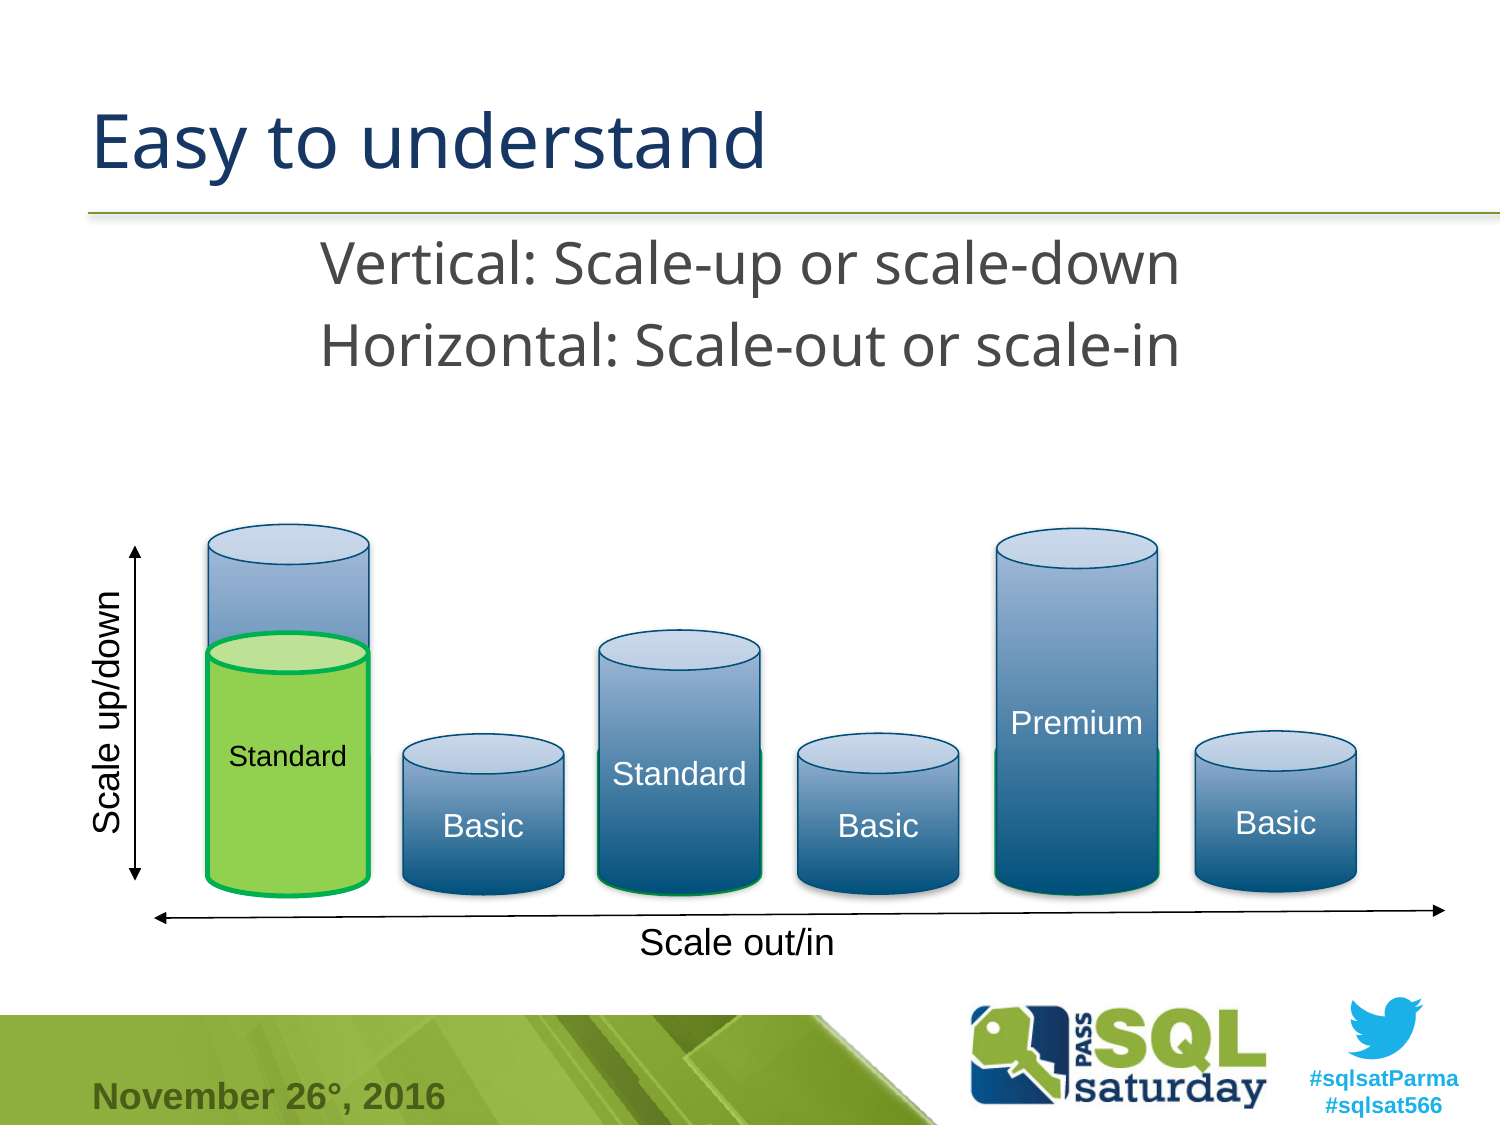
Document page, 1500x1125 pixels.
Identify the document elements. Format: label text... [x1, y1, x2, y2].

list Vertical: Scale-up or scale-down Horizontal: Scale-out or scale-in [56, 218, 1446, 396]
title Easy to understand [75, 45, 1425, 218]
text_box Scale out/in [624, 926, 850, 971]
picture [0, 977, 1282, 1125]
text_box Standard [598, 629, 761, 894]
text_box Basic [1194, 730, 1357, 893]
picture [1332, 974, 1439, 1082]
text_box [153, 910, 1446, 919]
text_box Premium [995, 527, 1159, 895]
text_box Basic [797, 732, 960, 895]
text_box Standard [205, 630, 371, 898]
text_box Premium [207, 523, 370, 648]
text_box Basic [402, 733, 565, 896]
text_box Scale up/down [74, 575, 130, 851]
